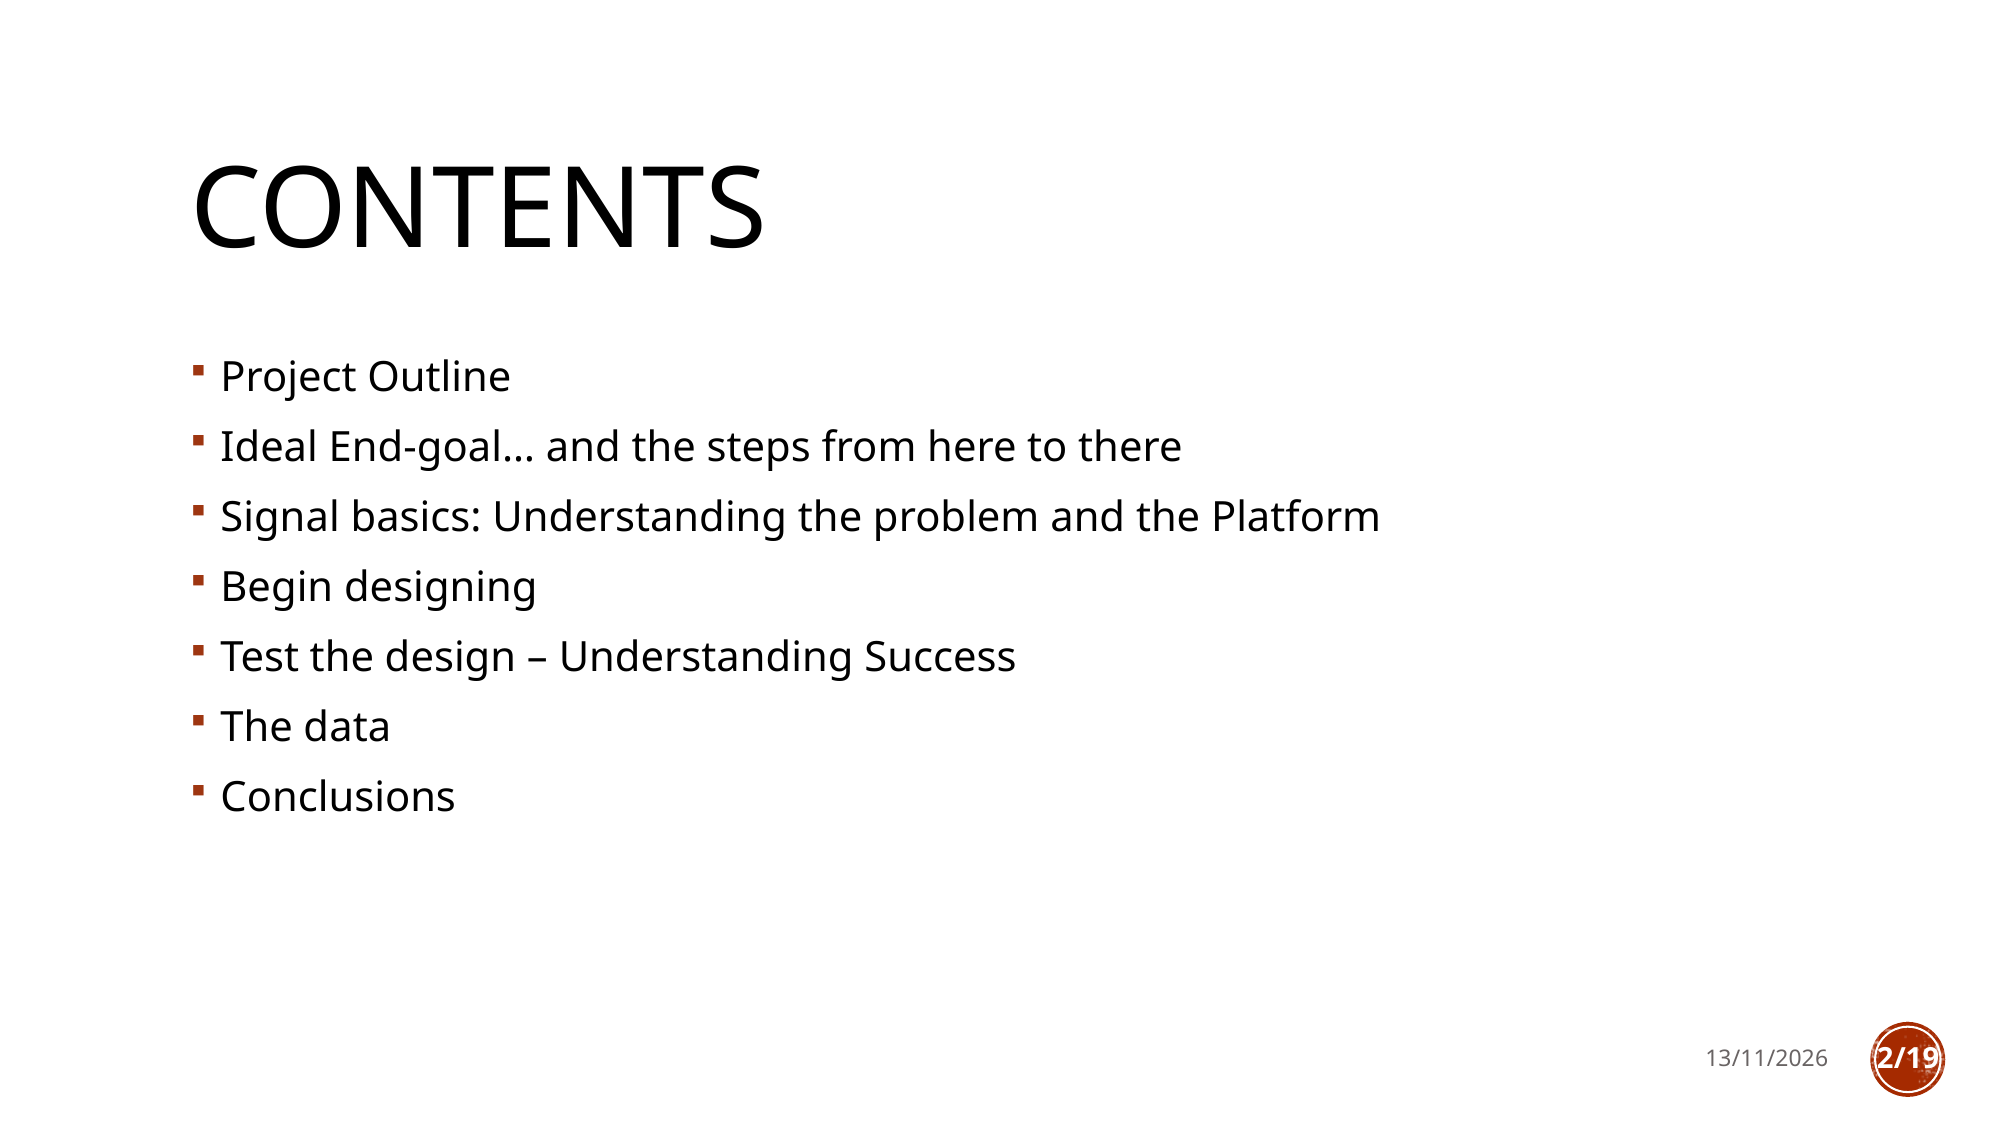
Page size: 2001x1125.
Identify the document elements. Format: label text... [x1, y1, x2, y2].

title Contents [175, 79, 1826, 344]
slide_number 2/19 [1855, 1028, 1961, 1089]
list Project Outline Ideal End-goal… and the steps from here to there Signal basics: Understanding the problem and the Platform Begin designing Test the design – Understanding Success The data Conclusions [175, 348, 1826, 1013]
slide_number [1306, 1028, 1844, 1089]
